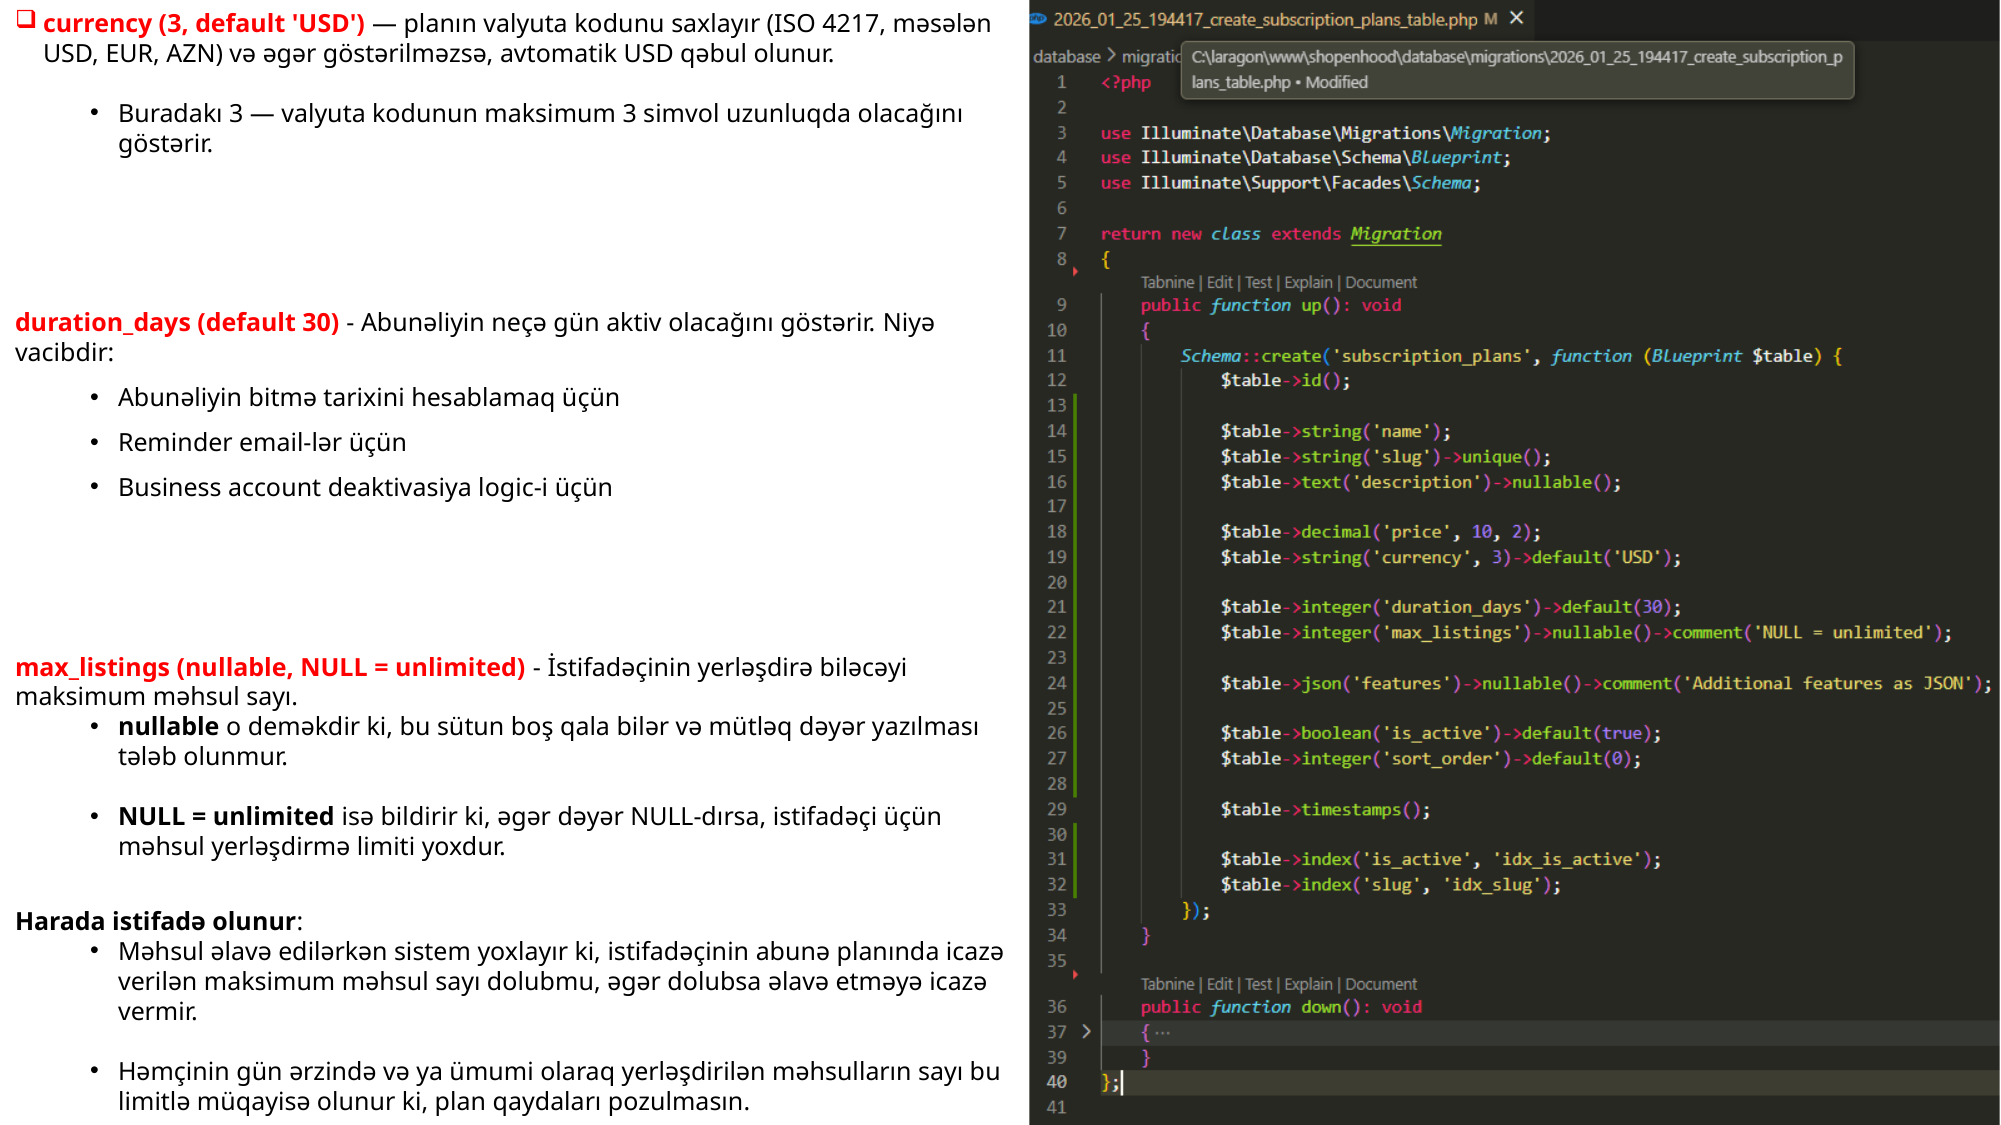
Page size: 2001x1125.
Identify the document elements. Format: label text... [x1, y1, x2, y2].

picture [1028, 0, 2000, 1125]
text_box currency (3, default 'USD') — planın valyuta kodunu saxlayır (ISO 4217, məsələn USD, EUR, AZN) və əgər göstərilməzsə, avtomatik USD qəbul olunur. Buradakı 3 — valyuta kodunun maksimum 3 simvol uzunluqda olacağını göstərir. duration_days (default 30) - Abunəliyin neçə gün aktiv olacağını göstərir. Niyə vacibdir: Abunəliyin bitmə tarixini hesablamaq üçün Reminder email-lər üçün Business account deaktivasiya logic-i üçün max_listings (nullable, NULL = unlimited) - İstifadəçinin yerləşdirə biləcəyi maksimum məhsul sayı. nullable o deməkdir ki, bu sütun boş qala bilər və mütləq dəyər yazılması tələb olunmur. NULL = unlimited isə bildirir ki, əgər dəyər NULL-dırsa, istifadəçi üçün məhsul yerləşdirmə limiti yoxdur. Harada istifadə olunur: Məhsul əlavə edilərkən sistem yoxlayır ki, istifadəçinin abunə planında icazə verilən maksimum məhsul sayı dolubmu, əgər dolubsa əlavə etməyə icazə vermir. Həmçinin gün ərzində və ya ümumi olaraq yerləşdirilən məhsulların sayı bu limitlə müqayisə olunur ki, plan qaydaları pozulmasın. [0, 0, 1028, 1125]
